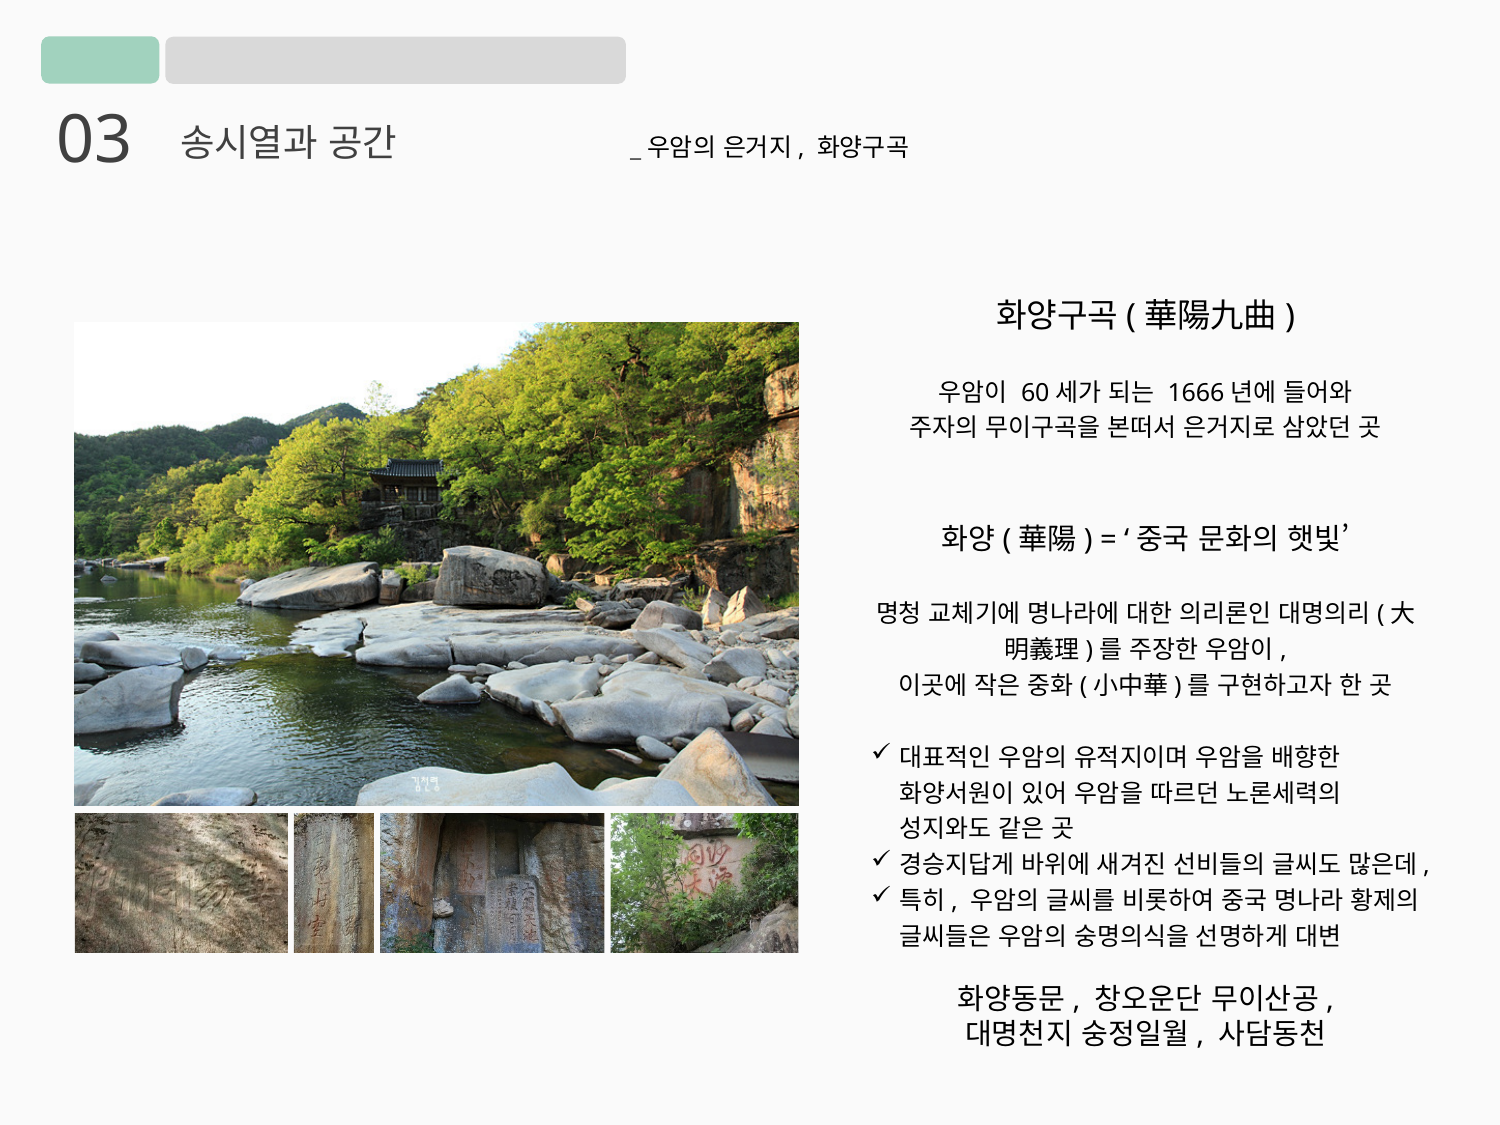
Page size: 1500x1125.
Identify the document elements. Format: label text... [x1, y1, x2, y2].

picture [74, 322, 799, 807]
picture [610, 812, 799, 953]
picture [293, 812, 375, 953]
text_box 송시열과 공간 _우암의 은거지, 화양구곡 [165, 112, 1081, 172]
picture [74, 812, 289, 953]
text_box 03 [41, 88, 163, 184]
text_box [39, 34, 162, 86]
text_box 화양구곡(華陽九曲) 우암이 60세가 되는 1666년에 들어와 주자의 무이구곡을 본떠서 은거지로 삼았던 곳 화양(華陽) = ‘중국 문화의 햇빛’ 명청 교체기에 명나라에 대한 의리론인 대명의리(大明義理)를 주장한 우암이, 이곳에 작은 중화(小中華)를 구현하고자 한 곳 대표적인 우암의 유적지이며 우암을 배향한 화양서원이 있어 우암을 따르던 노론세력의 성지와도 같은 곳 경승지답게 바위에 새겨진 선비들의 글씨도 많은데, 특히, 우암의 글씨를 비롯하여 중국 명나라 황제의 글씨들은 우암의 숭명의식을 선명하게 대변 화양동문, 창오운단 무이산공, 대명천지 숭정일월, 사담동천 [856, 278, 1436, 1058]
picture [379, 812, 605, 953]
text_box [163, 34, 629, 87]
